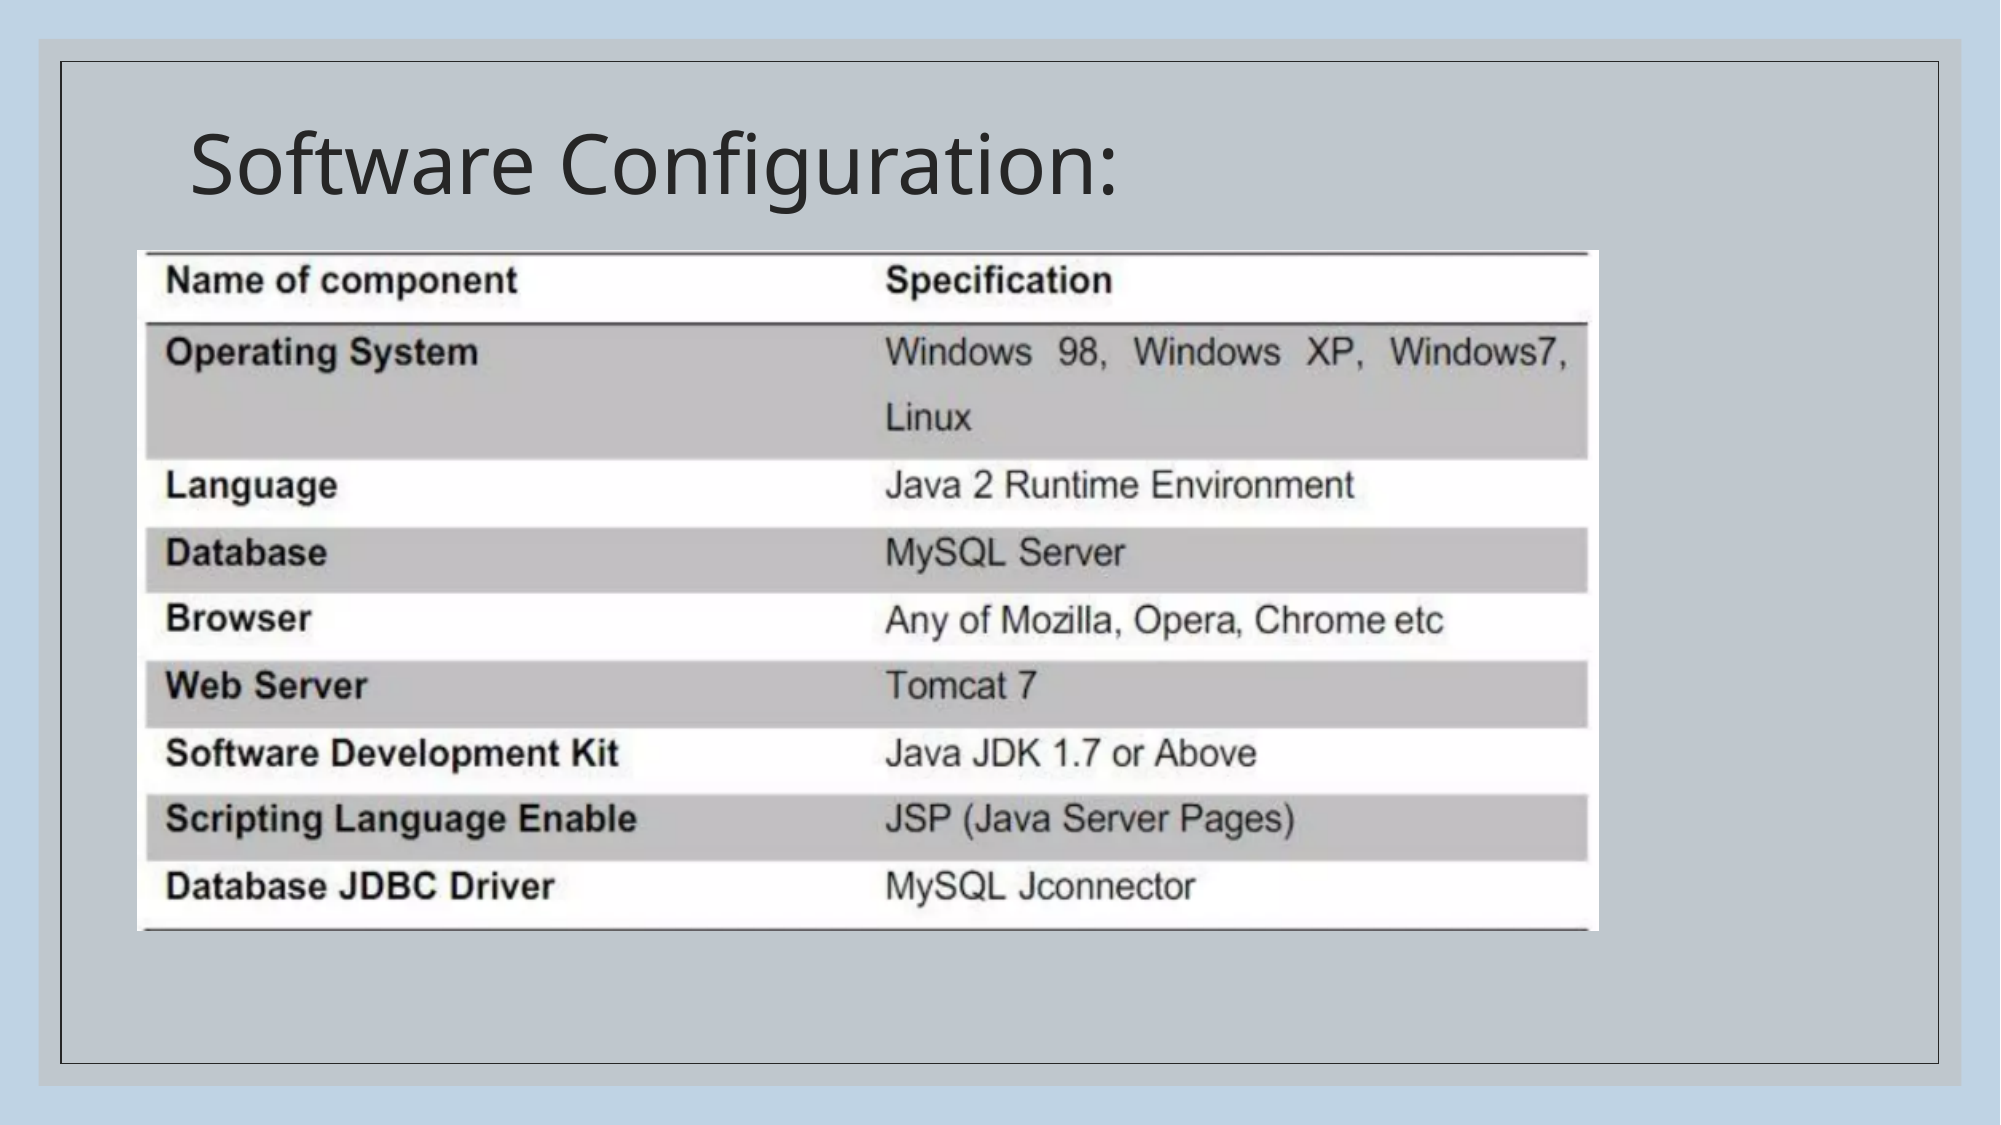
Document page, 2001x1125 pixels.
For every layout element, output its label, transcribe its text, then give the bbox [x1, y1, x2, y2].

title Software Configuration: [174, 105, 1825, 230]
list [137, 250, 1599, 931]
